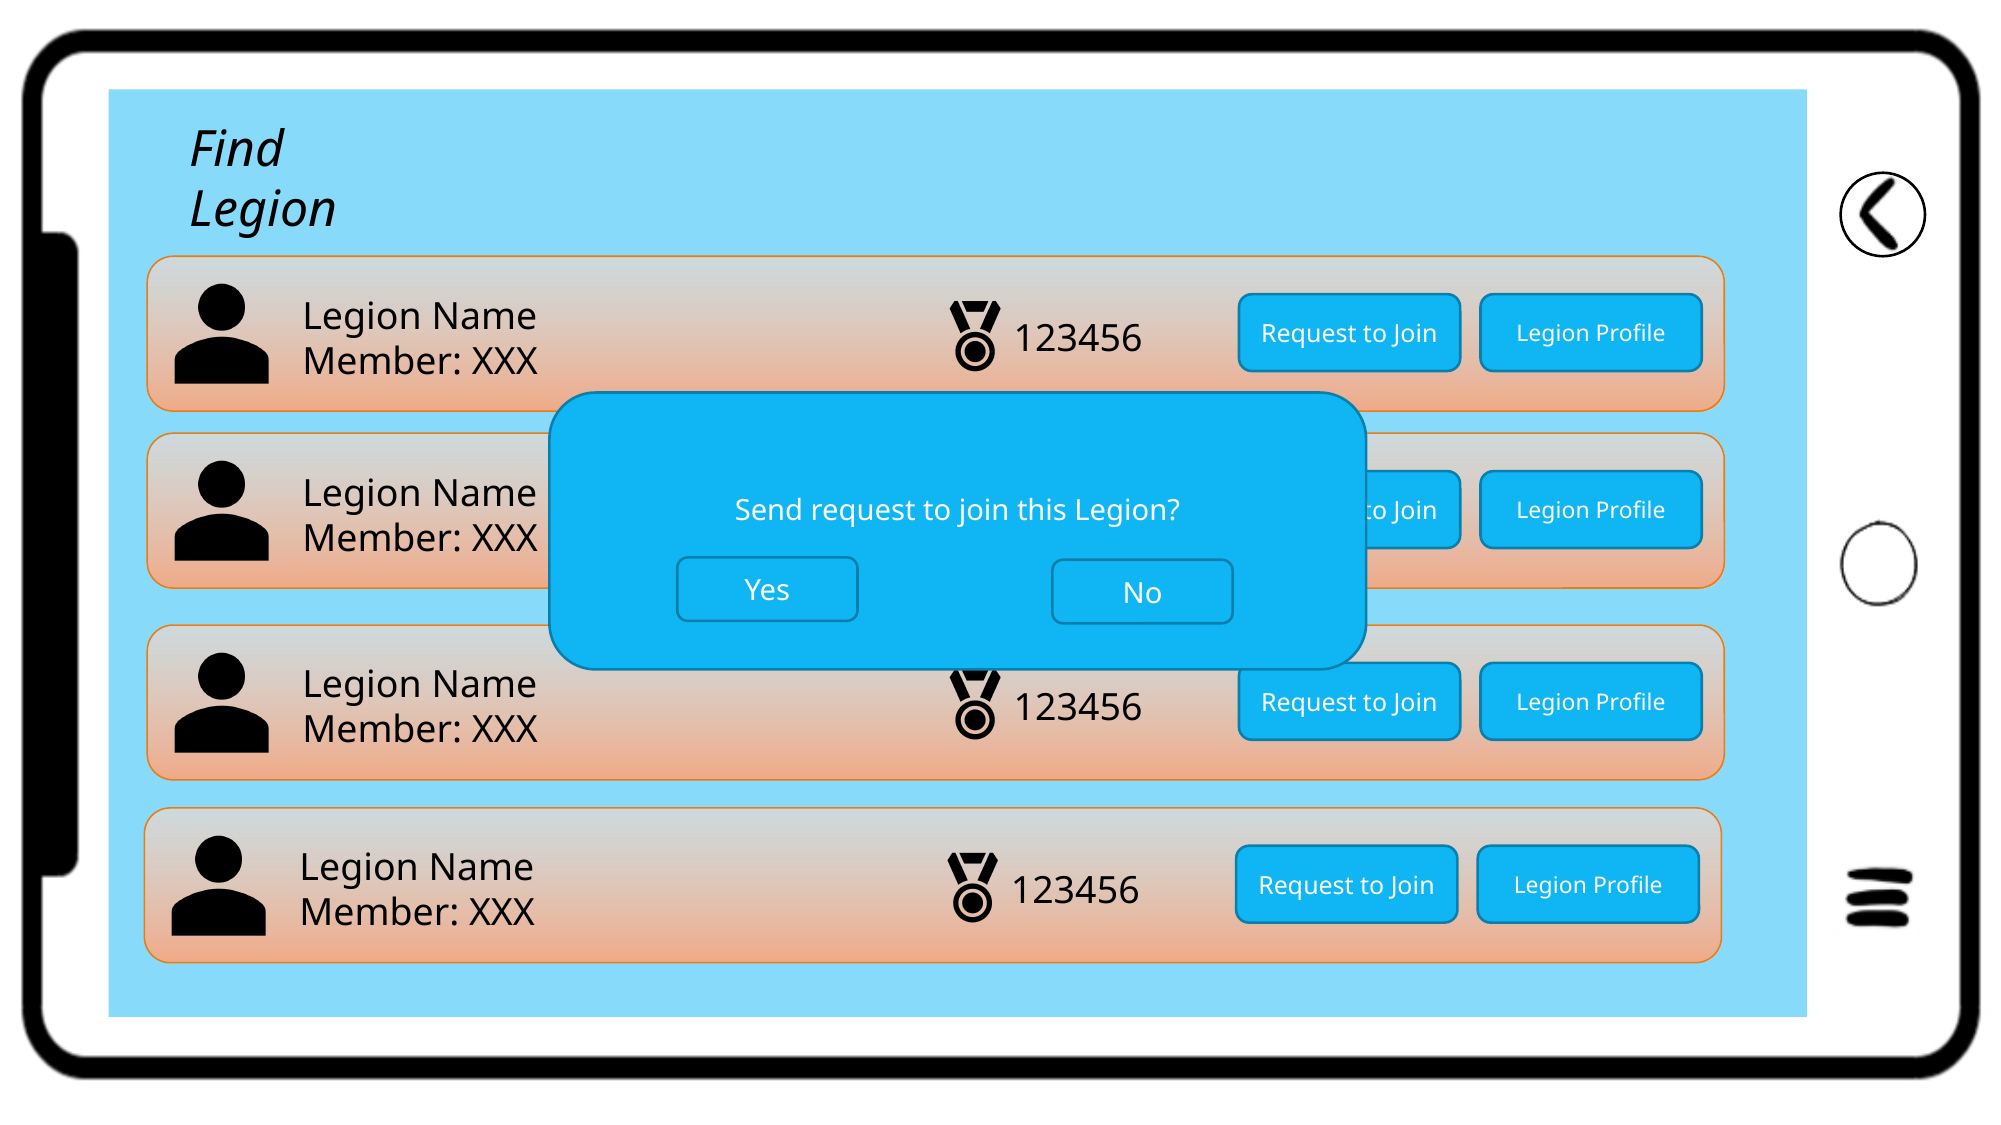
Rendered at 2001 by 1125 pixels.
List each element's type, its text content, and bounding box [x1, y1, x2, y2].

text_box [146, 267, 151, 400]
text_box [108, 89, 1807, 1017]
text_box Request to Join [1237, 661, 1462, 742]
text_box No [1051, 558, 1234, 625]
text_box Request to Join [1234, 844, 1459, 924]
text_box Request to Join [1237, 292, 1462, 373]
text_box Legion Profile [1479, 469, 1704, 550]
text_box Legion Name Member: XXX [292, 653, 751, 758]
text_box [1368, 432, 1726, 589]
text_box [154, 566, 548, 589]
text_box [143, 819, 148, 952]
text_box 123456 [1016, 858, 1237, 919]
text_box [1839, 171, 1927, 258]
text_box [146, 636, 151, 769]
text_box Find Legion [174, 109, 430, 245]
text_box Legion Name Member: XXX [292, 461, 548, 566]
text_box Legion Profile [1476, 844, 1701, 924]
text_box Legion Profile [1479, 661, 1704, 742]
text_box Legion Name Member: XXX [292, 284, 751, 389]
text_box [154, 624, 1726, 781]
text_box [154, 255, 1726, 412]
text_box Yes [675, 556, 859, 623]
text_box 123456 [1018, 675, 1239, 736]
text_box 123456 [1018, 306, 1239, 367]
text_box Send request to join this Legion? [548, 391, 1368, 671]
text_box Request to Join [1368, 469, 1462, 550]
text_box [146, 444, 151, 577]
text_box Legion Profile [1479, 292, 1704, 373]
text_box Legion Name Member: XXX [289, 835, 748, 941]
text_box [151, 807, 1723, 964]
picture [0, 0, 2001, 1125]
text_box [154, 432, 548, 461]
